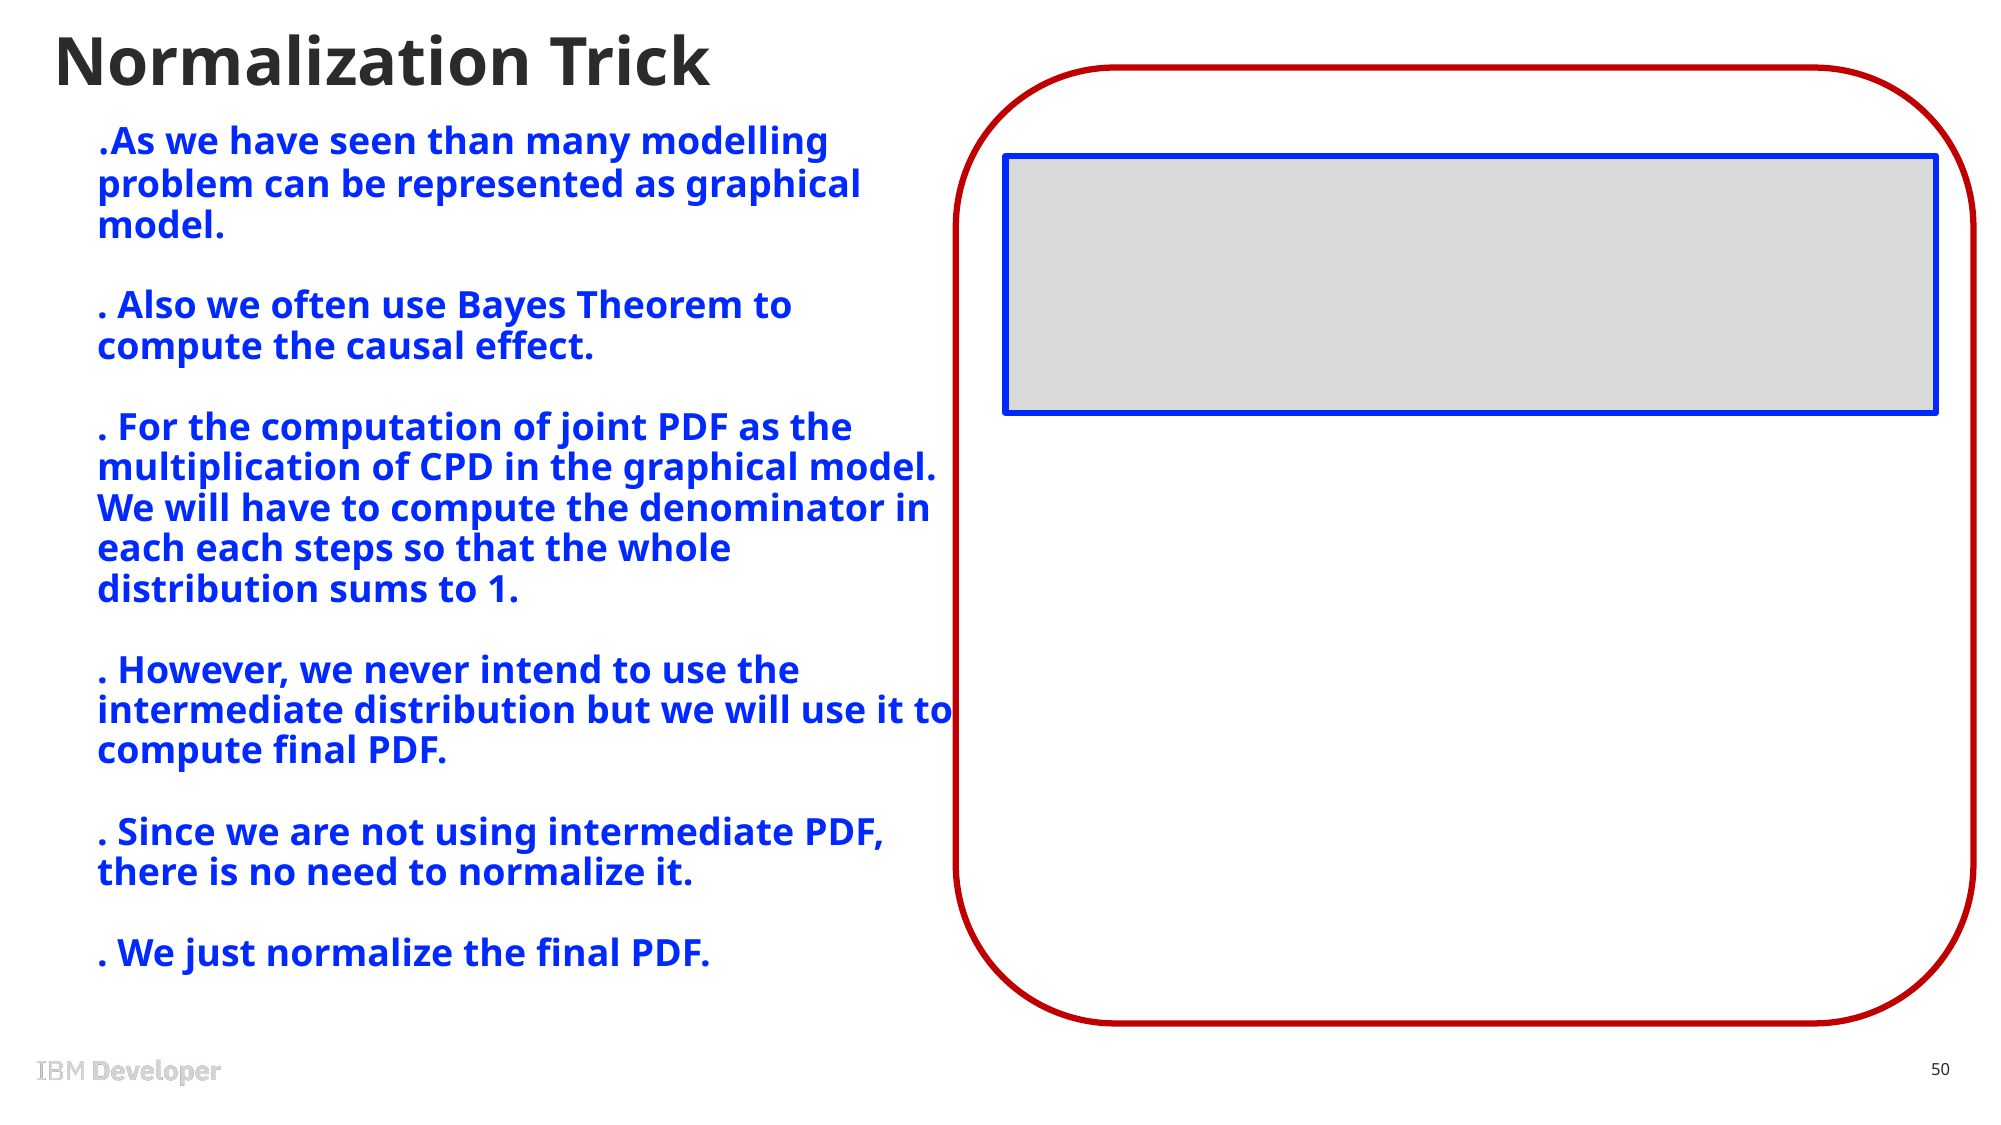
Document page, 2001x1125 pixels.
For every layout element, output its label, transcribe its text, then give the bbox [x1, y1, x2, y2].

text_box .As we have seen than many modelling problem can be represented as graphical model. . Also we often use Bayes Theorem to compute the causal effect. . For the computation of joint PDF as the multiplication of CPD in the graphical model. We will have to compute the denominator in each each steps so that the whole distribution sums to 1. . However, we never intend to use the intermediate distribution but we will use it to compute final PDF. . Since we are not using intermediate PDF, there is no need to normalize it. . We just normalize the final PDF. [97, 111, 962, 1056]
slide_number 50 [1500, 1055, 1950, 1086]
title Normalization Trick [53, 27, 1708, 112]
text_box [955, 67, 1974, 1024]
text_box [1005, 155, 1937, 462]
